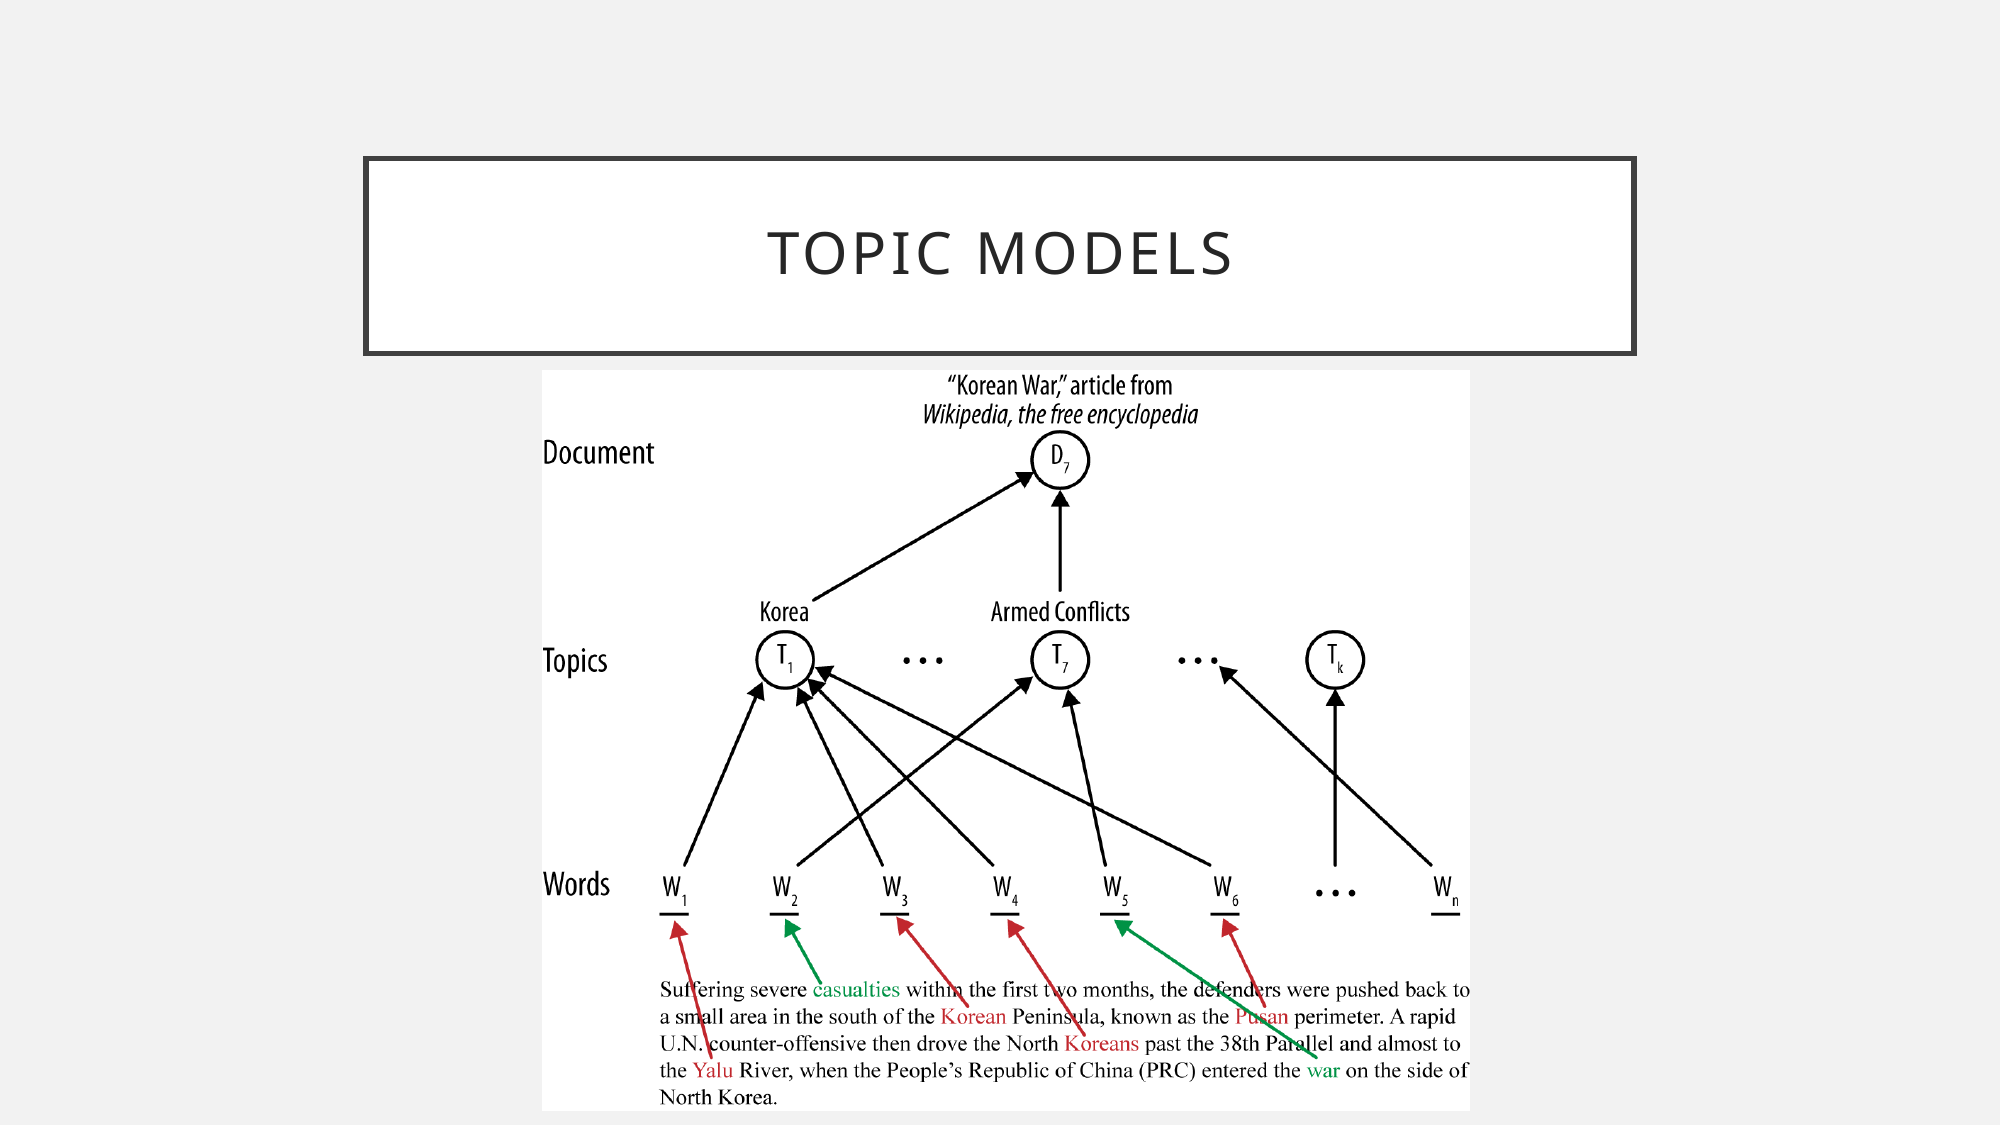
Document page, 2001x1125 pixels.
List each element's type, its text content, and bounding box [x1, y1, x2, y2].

picture [542, 370, 1470, 1111]
title Topic Models [363, 156, 1637, 356]
